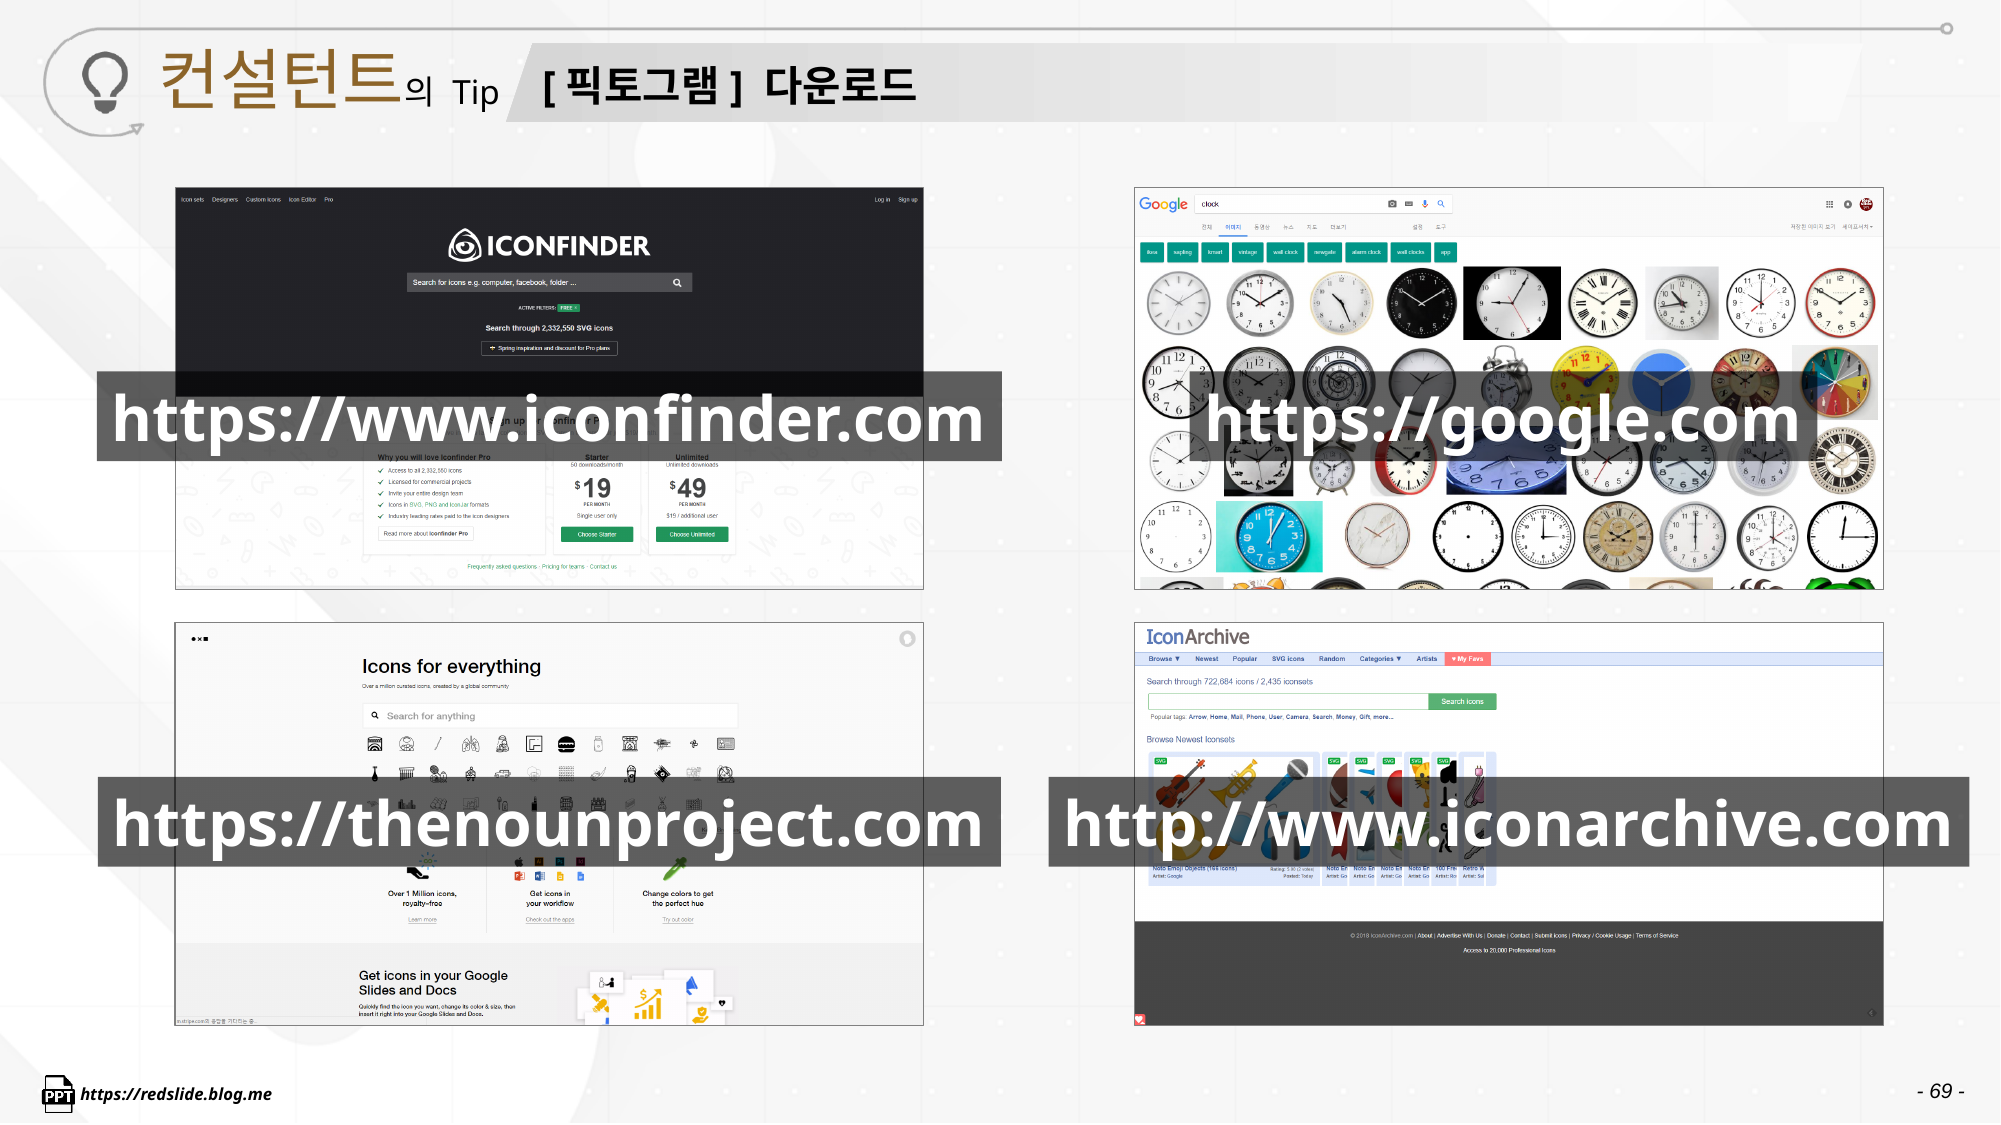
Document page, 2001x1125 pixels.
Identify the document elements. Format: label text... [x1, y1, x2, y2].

picture [0, 0, 2001, 1123]
text_box https://thenounproject.com [97, 776, 170, 867]
text_box https://www.iconfinder.com [929, 371, 1002, 462]
text_box http://www.iconarchive.com [1889, 776, 1970, 867]
text_box https://www.iconfinder.com [96, 371, 170, 462]
text_box http://www.iconarchive.com [1048, 776, 1129, 867]
text_box https://thenounproject.com [928, 776, 1001, 867]
